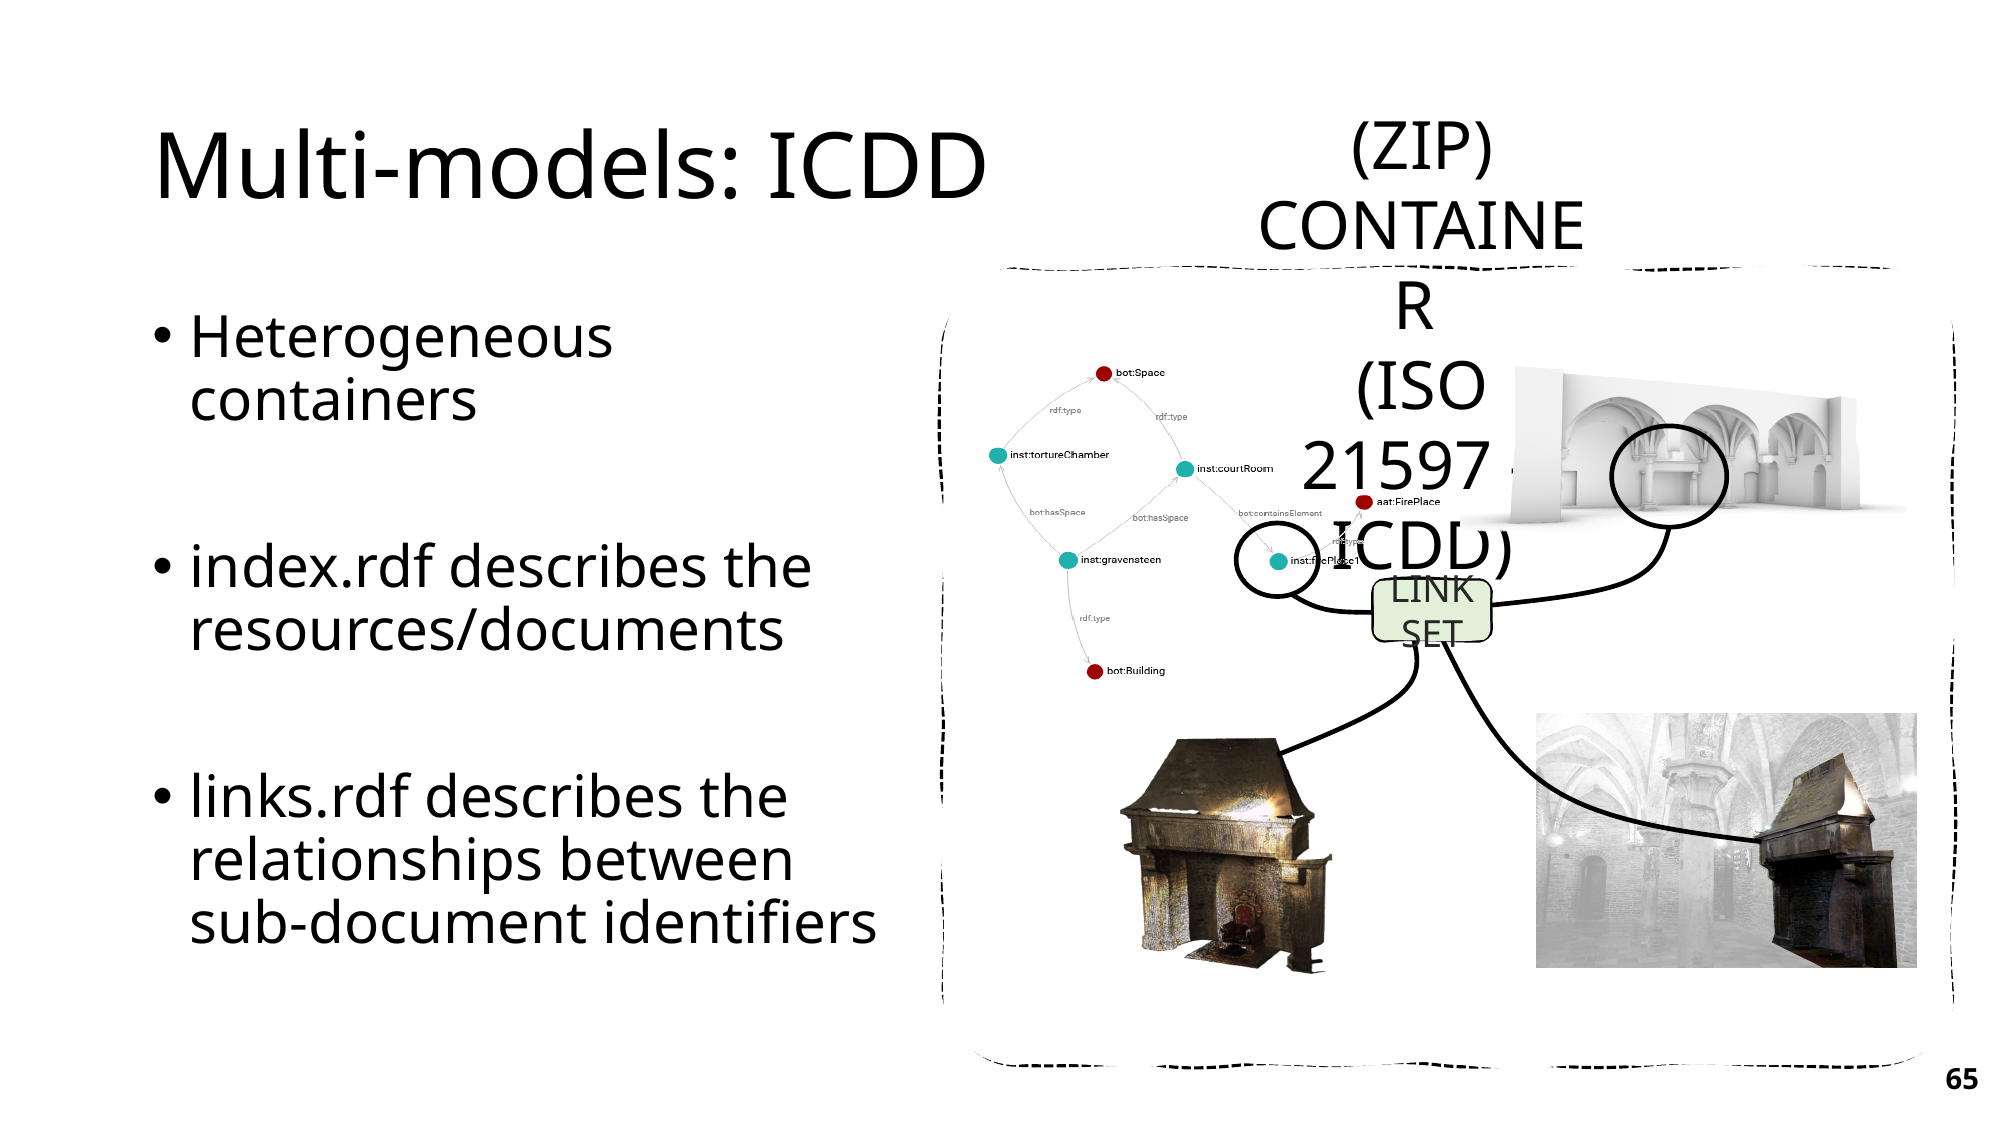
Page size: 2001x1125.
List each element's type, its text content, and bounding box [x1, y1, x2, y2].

slide_number 65 [1924, 1037, 2000, 1123]
text_box [1492, 534, 1670, 607]
text_box (ZIP) CONTAINER (ISO 21597 – ICDD) [1242, 95, 1603, 590]
text_box [1459, 650, 1557, 779]
picture [1460, 353, 1906, 534]
list Heterogeneous containers index.rdf describes the resources/documents links.rdf describes the relationships between sub-document identifiers [137, 299, 911, 1066]
text_box [937, 270, 1958, 1070]
title Multi-models: ICDD [137, 59, 1898, 278]
text_box LINKSET [1459, 578, 1493, 642]
text_box [1302, 693, 1405, 734]
picture [1536, 712, 1918, 969]
picture [1115, 734, 1337, 978]
picture [978, 355, 1459, 693]
